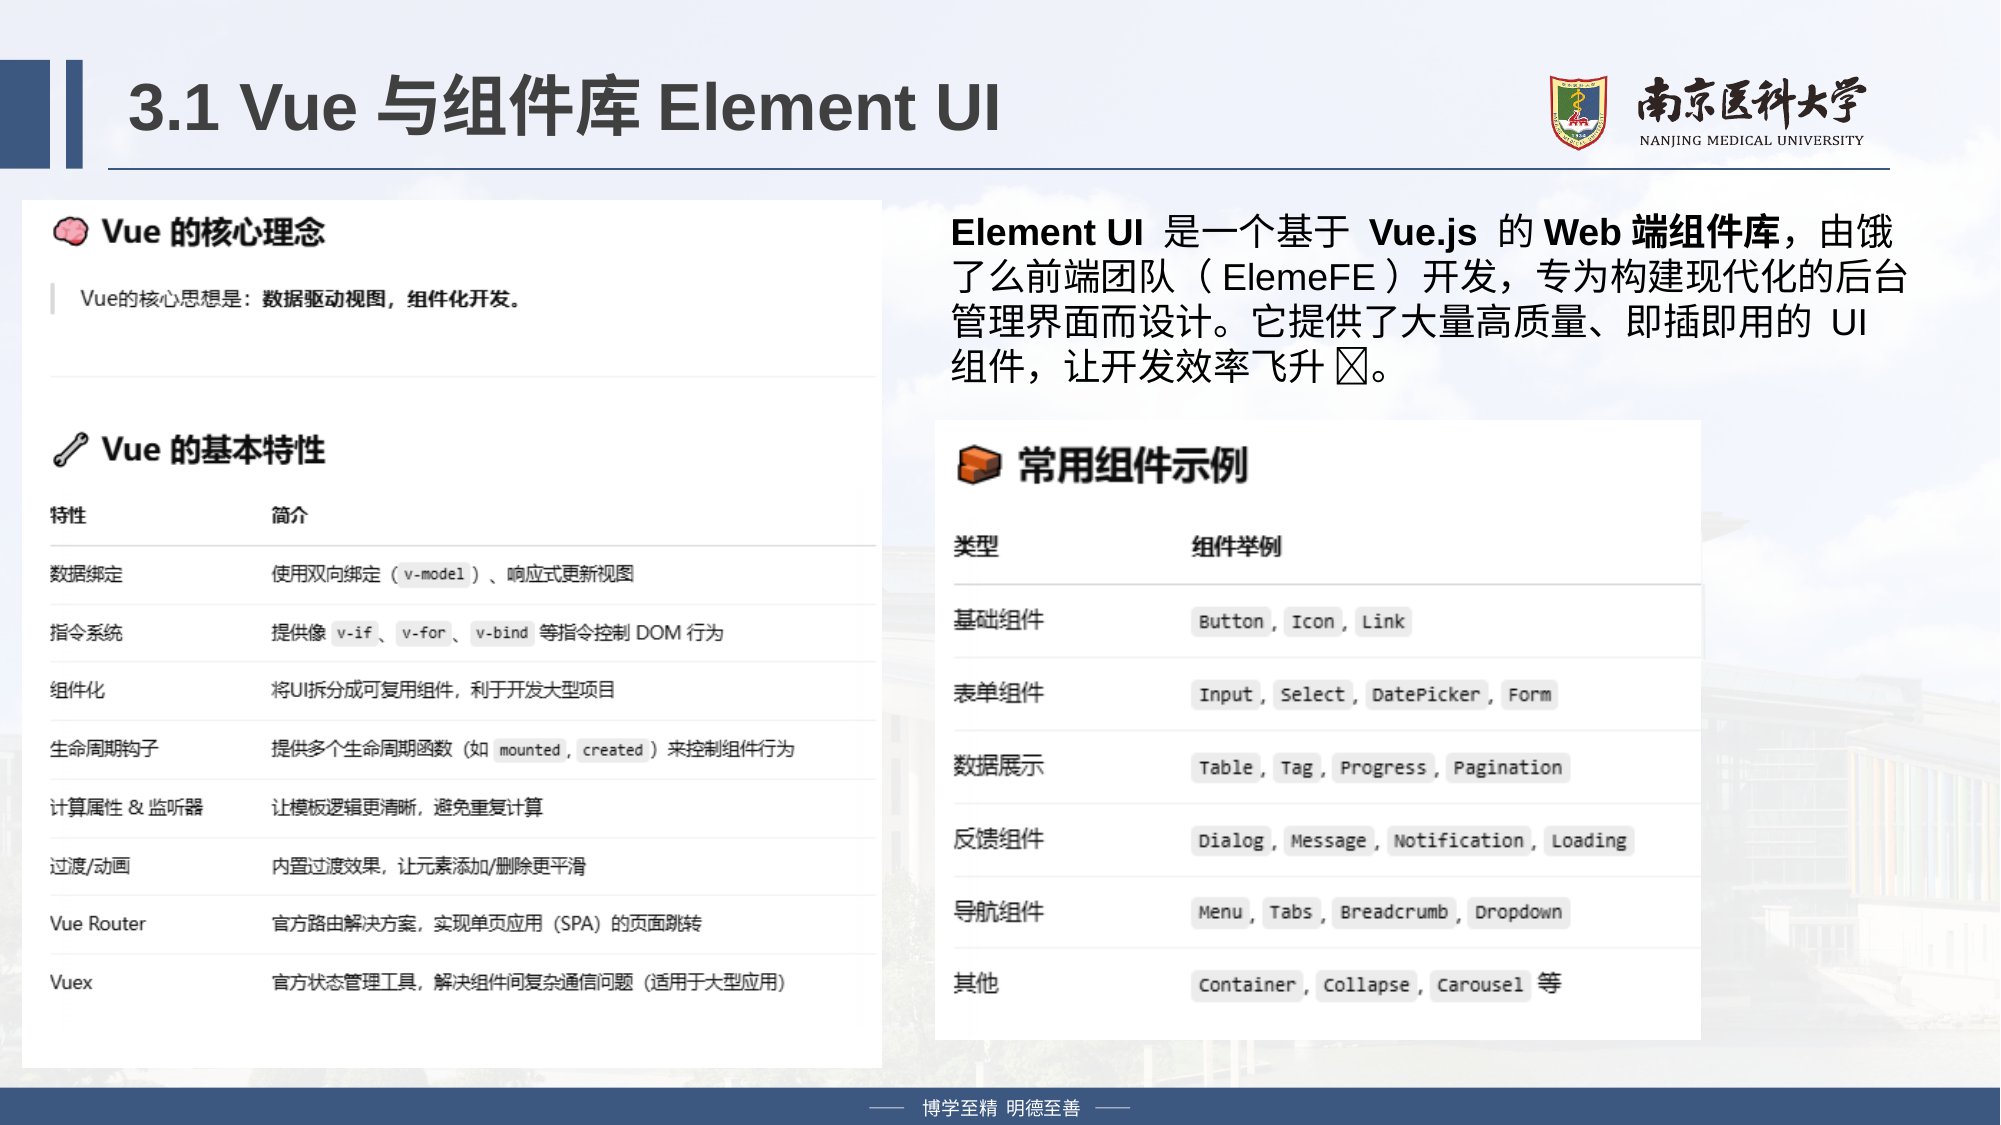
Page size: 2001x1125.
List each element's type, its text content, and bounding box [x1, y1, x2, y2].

picture [935, 420, 1701, 1040]
title 3.1 Vue与组件库Element UI [113, 41, 1895, 177]
footer —— 博学至精 明德至善 —— [662, 1091, 1338, 1124]
text_box Element UI 是一个基于 Vue.js 的Web端组件库，由饿了么前端团队（ElemeFE）开发，专为构建现代化的后台管理界面而设计。它提供了大量高质量、即插即用的 UI 组件，让开发效率飞升 🚀。 [935, 200, 1936, 395]
picture [22, 200, 882, 1068]
